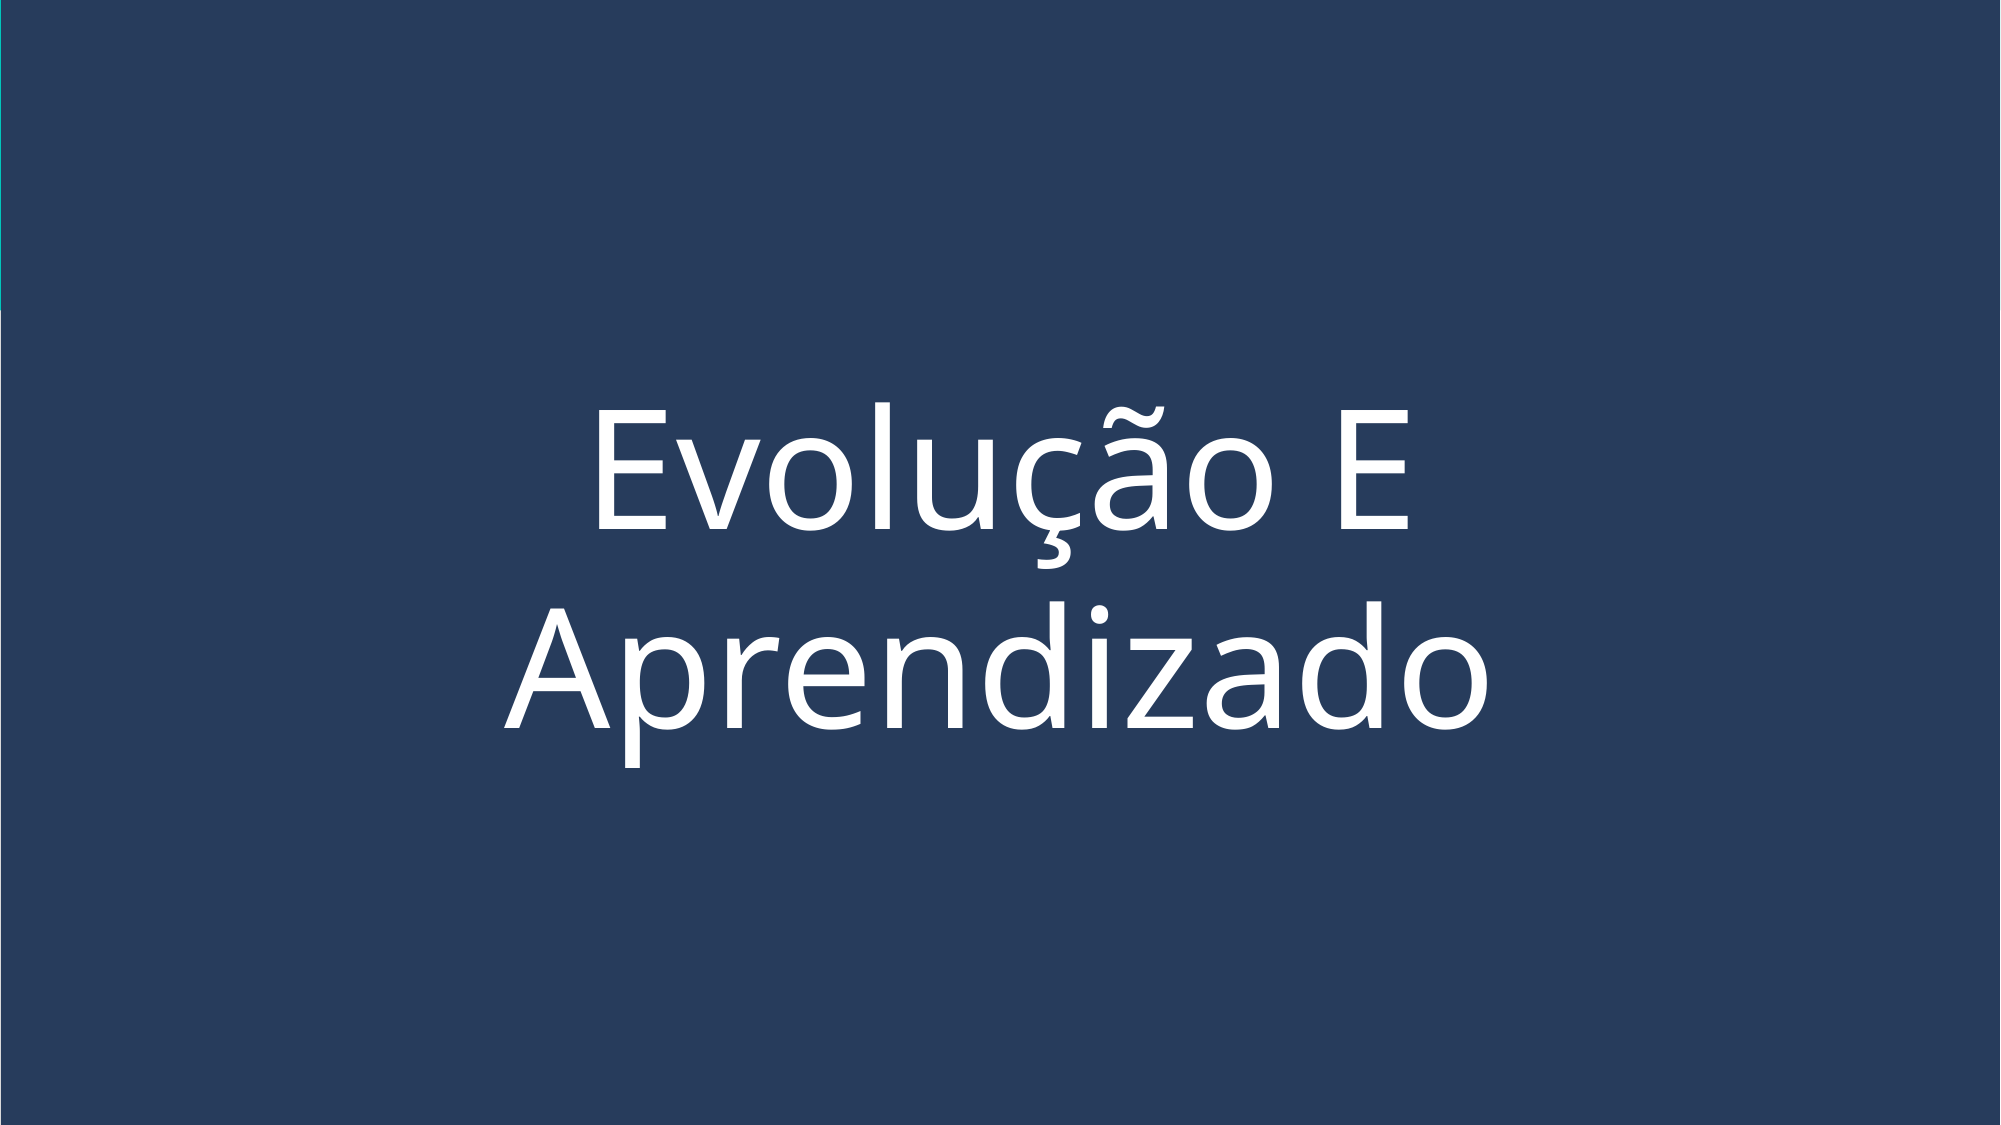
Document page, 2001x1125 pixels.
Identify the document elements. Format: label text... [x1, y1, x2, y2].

text_box Evolução E Aprendizado [1, 0, 2000, 1125]
